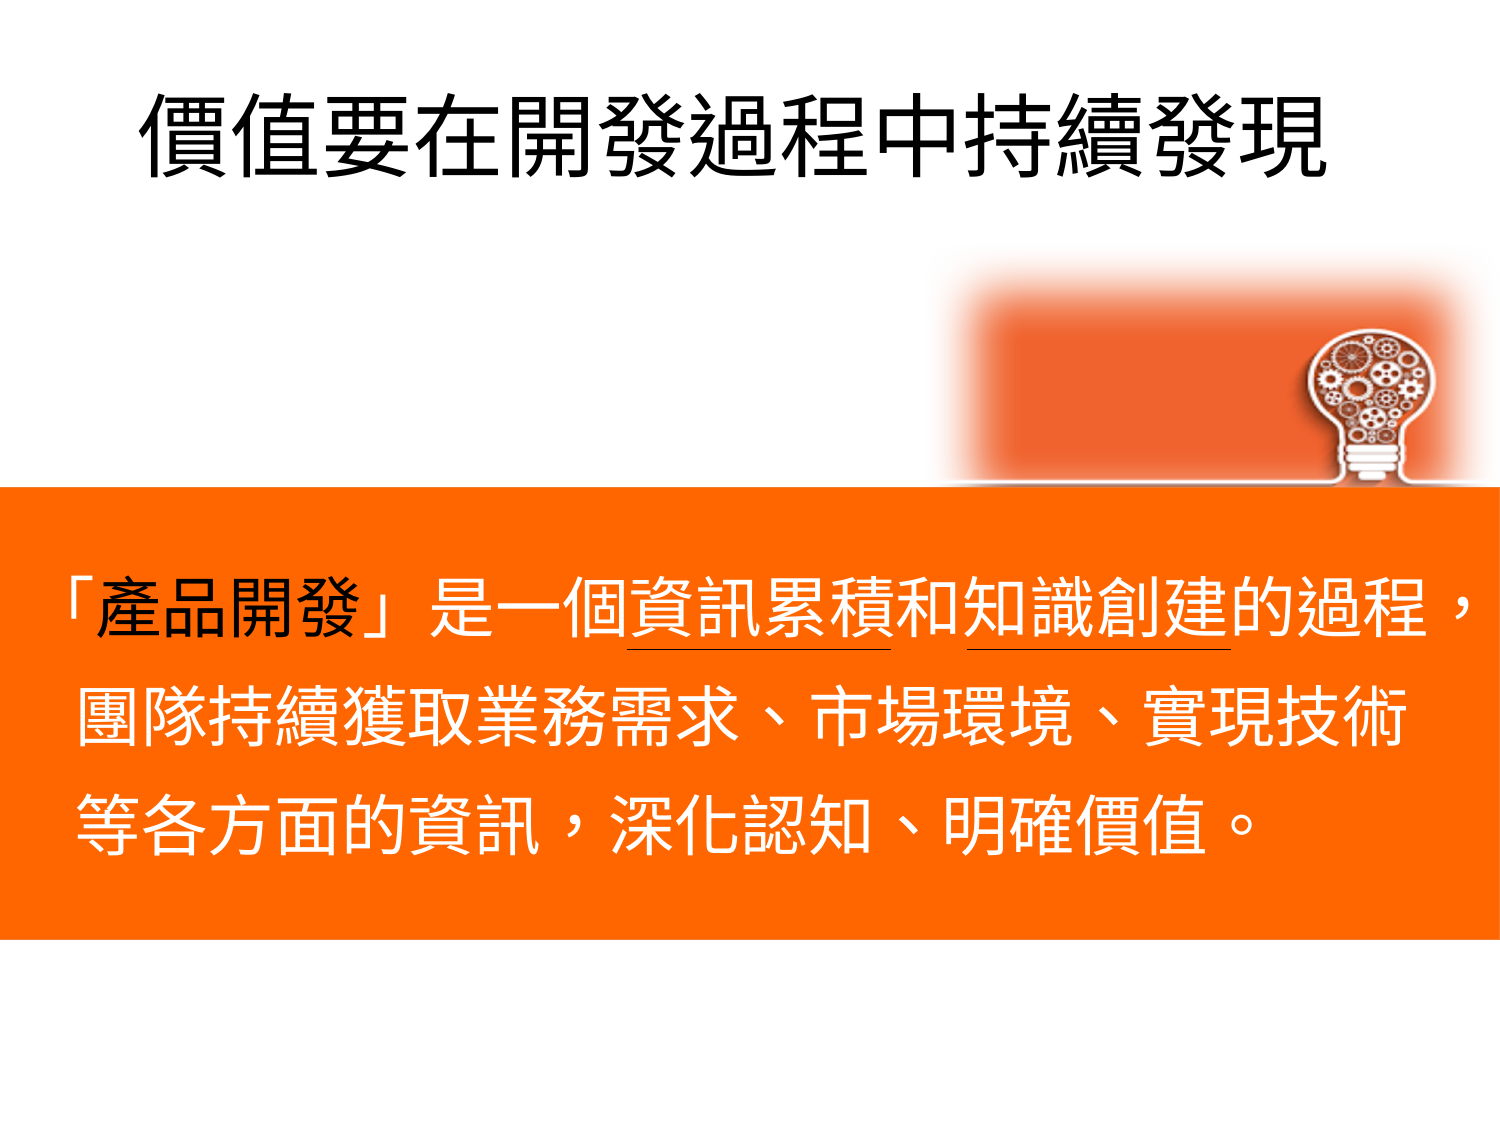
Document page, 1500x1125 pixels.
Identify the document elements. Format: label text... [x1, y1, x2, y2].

picture [923, 241, 1500, 549]
list 「產品開發」是一個資訊累積和知識創建的過程， 團隊持續獲取業務需求、市場環境、實現技術 等各方面的資訊，深化認知、明確價值。 [13, 566, 1455, 875]
title 價值要在開發過程中持續發現 [122, 31, 1417, 249]
text_box [0, 487, 1500, 940]
